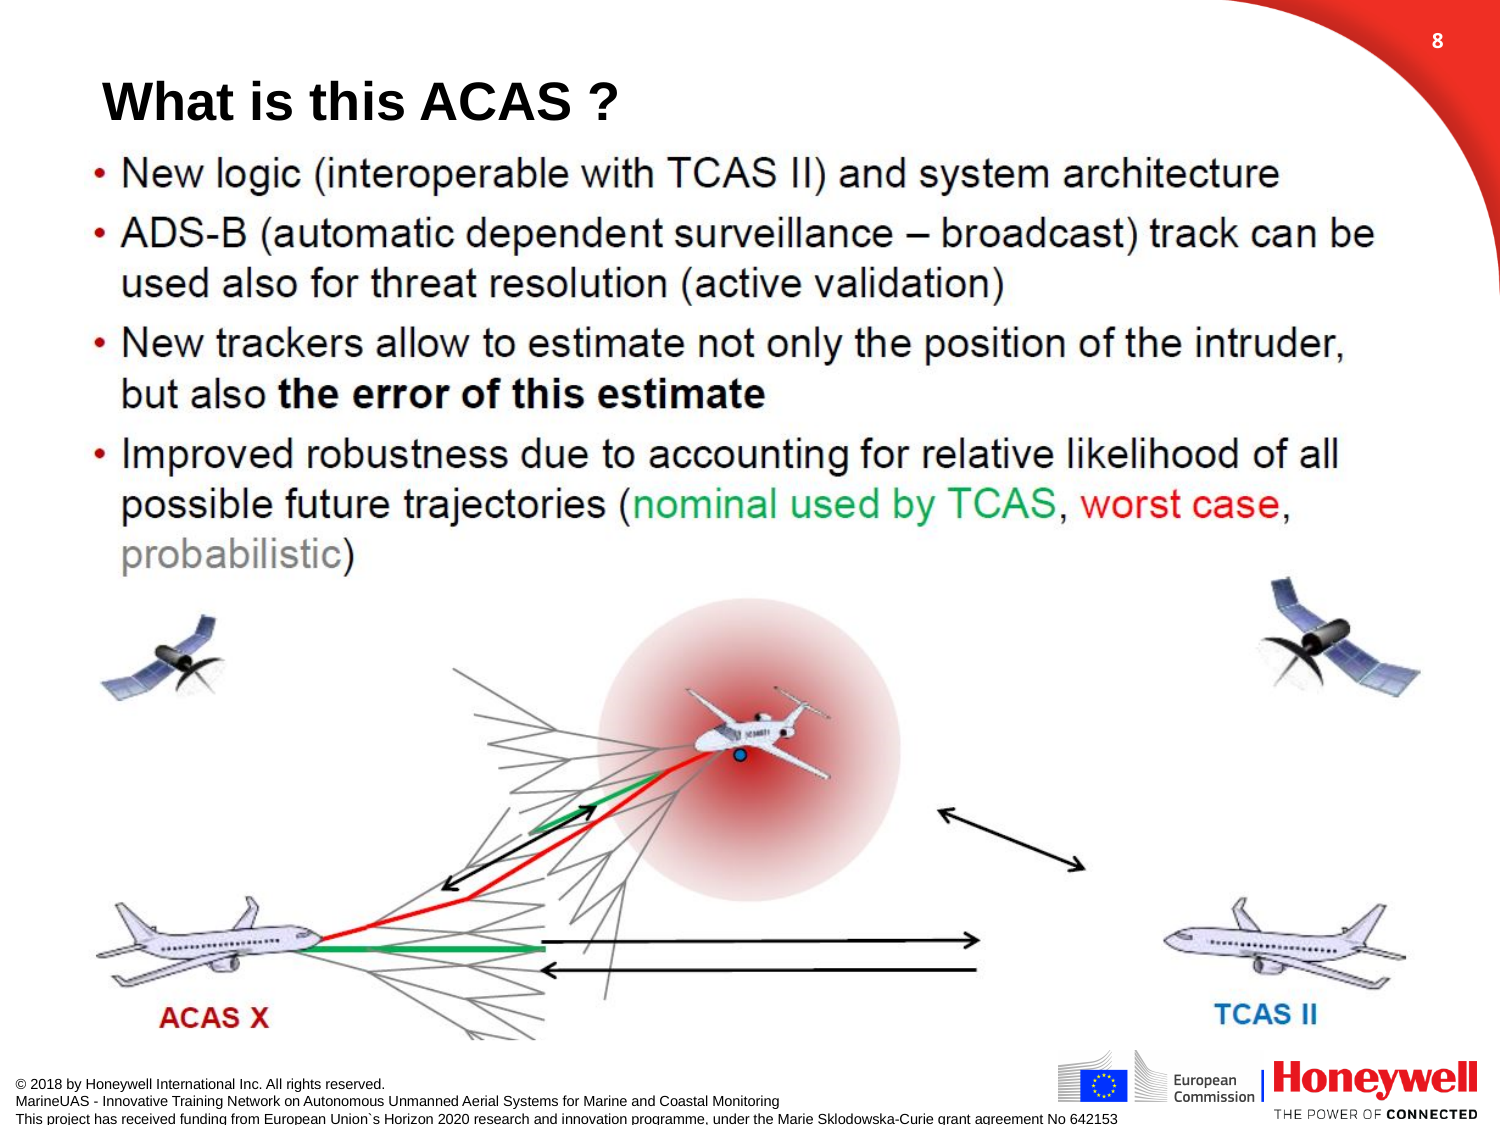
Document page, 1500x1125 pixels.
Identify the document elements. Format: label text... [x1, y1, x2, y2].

picture [1274, 1061, 1477, 1119]
slide_number 7 [1416, 0, 1500, 83]
picture [84, 0, 1500, 1102]
title What is this ACAS ? [86, 58, 1347, 138]
